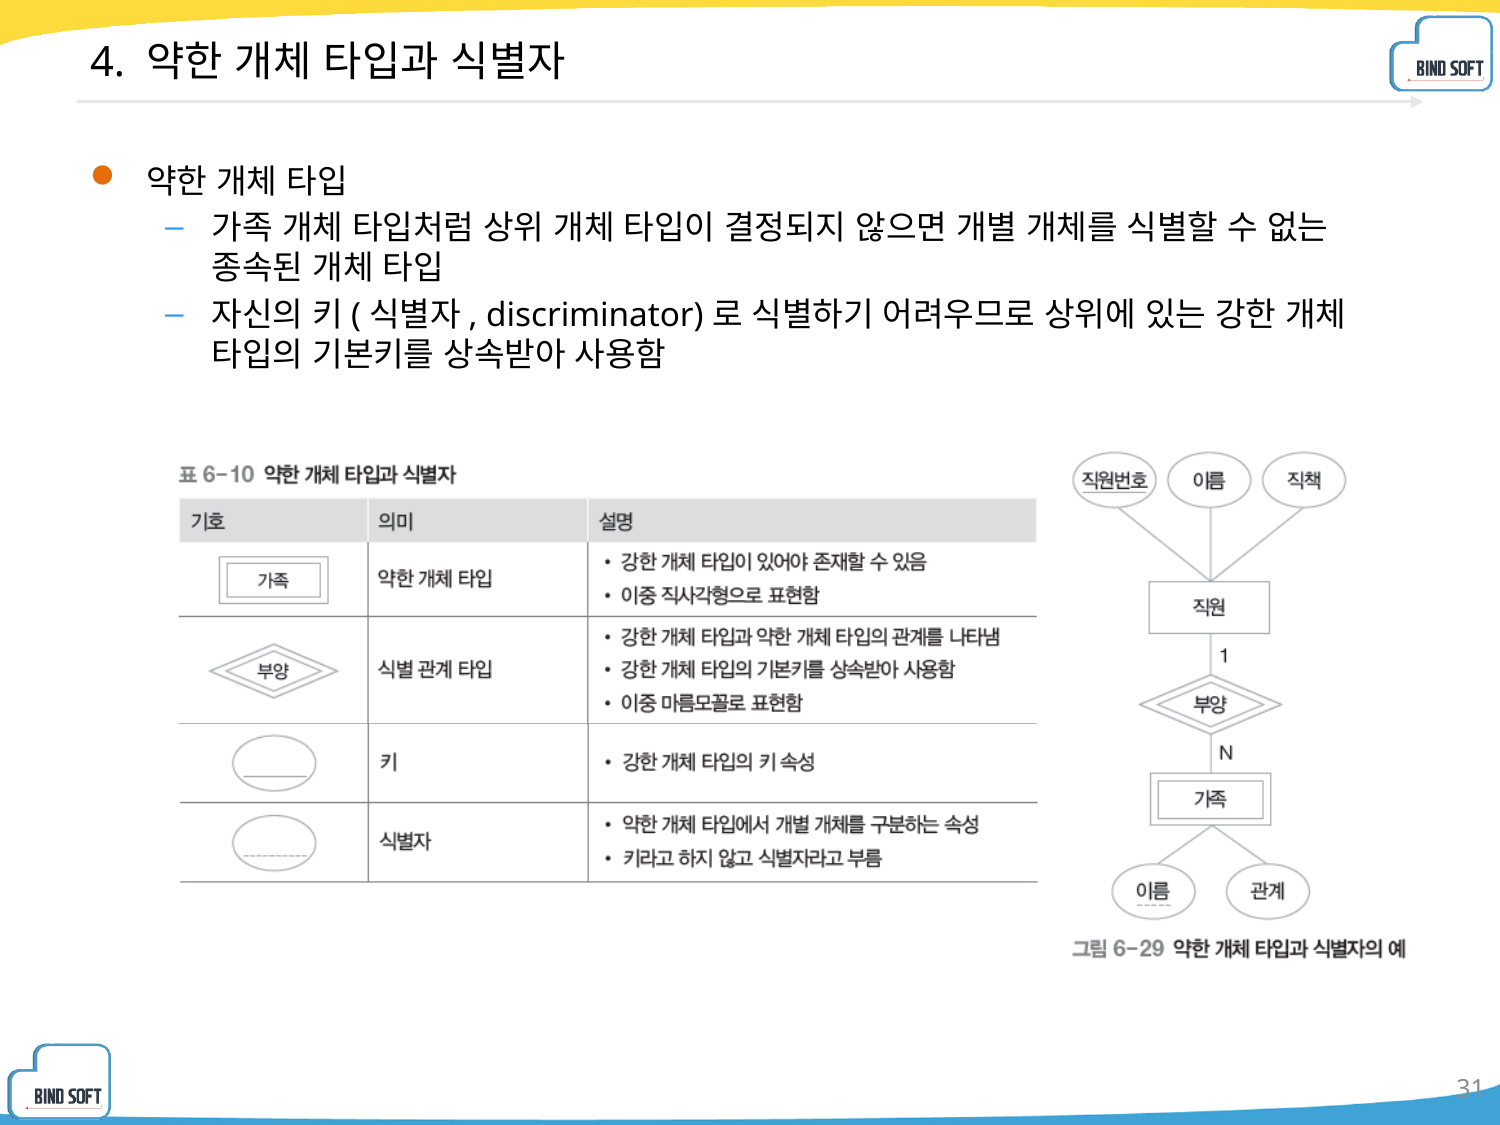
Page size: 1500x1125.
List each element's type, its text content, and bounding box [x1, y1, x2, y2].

slide_number 31 [1149, 1068, 1500, 1111]
picture [1056, 444, 1434, 963]
picture [0, 0, 1500, 96]
picture [0, 1003, 1500, 1125]
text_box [175, 462, 1047, 884]
list 약한 개체 타입 가족 개체 타입처럼 상위 개체 타입이 결정되지 않으면 개별 개체를 식별할 수 없는 종속된 개체 타입 자신의 키(식별자, discriminator)로 식별하기 어려우므로 상위에 있는 강한 개체 타입의 기본키를 상속받아 사용함 [75, 152, 1425, 806]
title 4. 약한 개체 타입과 식별자 [75, 11, 1425, 108]
